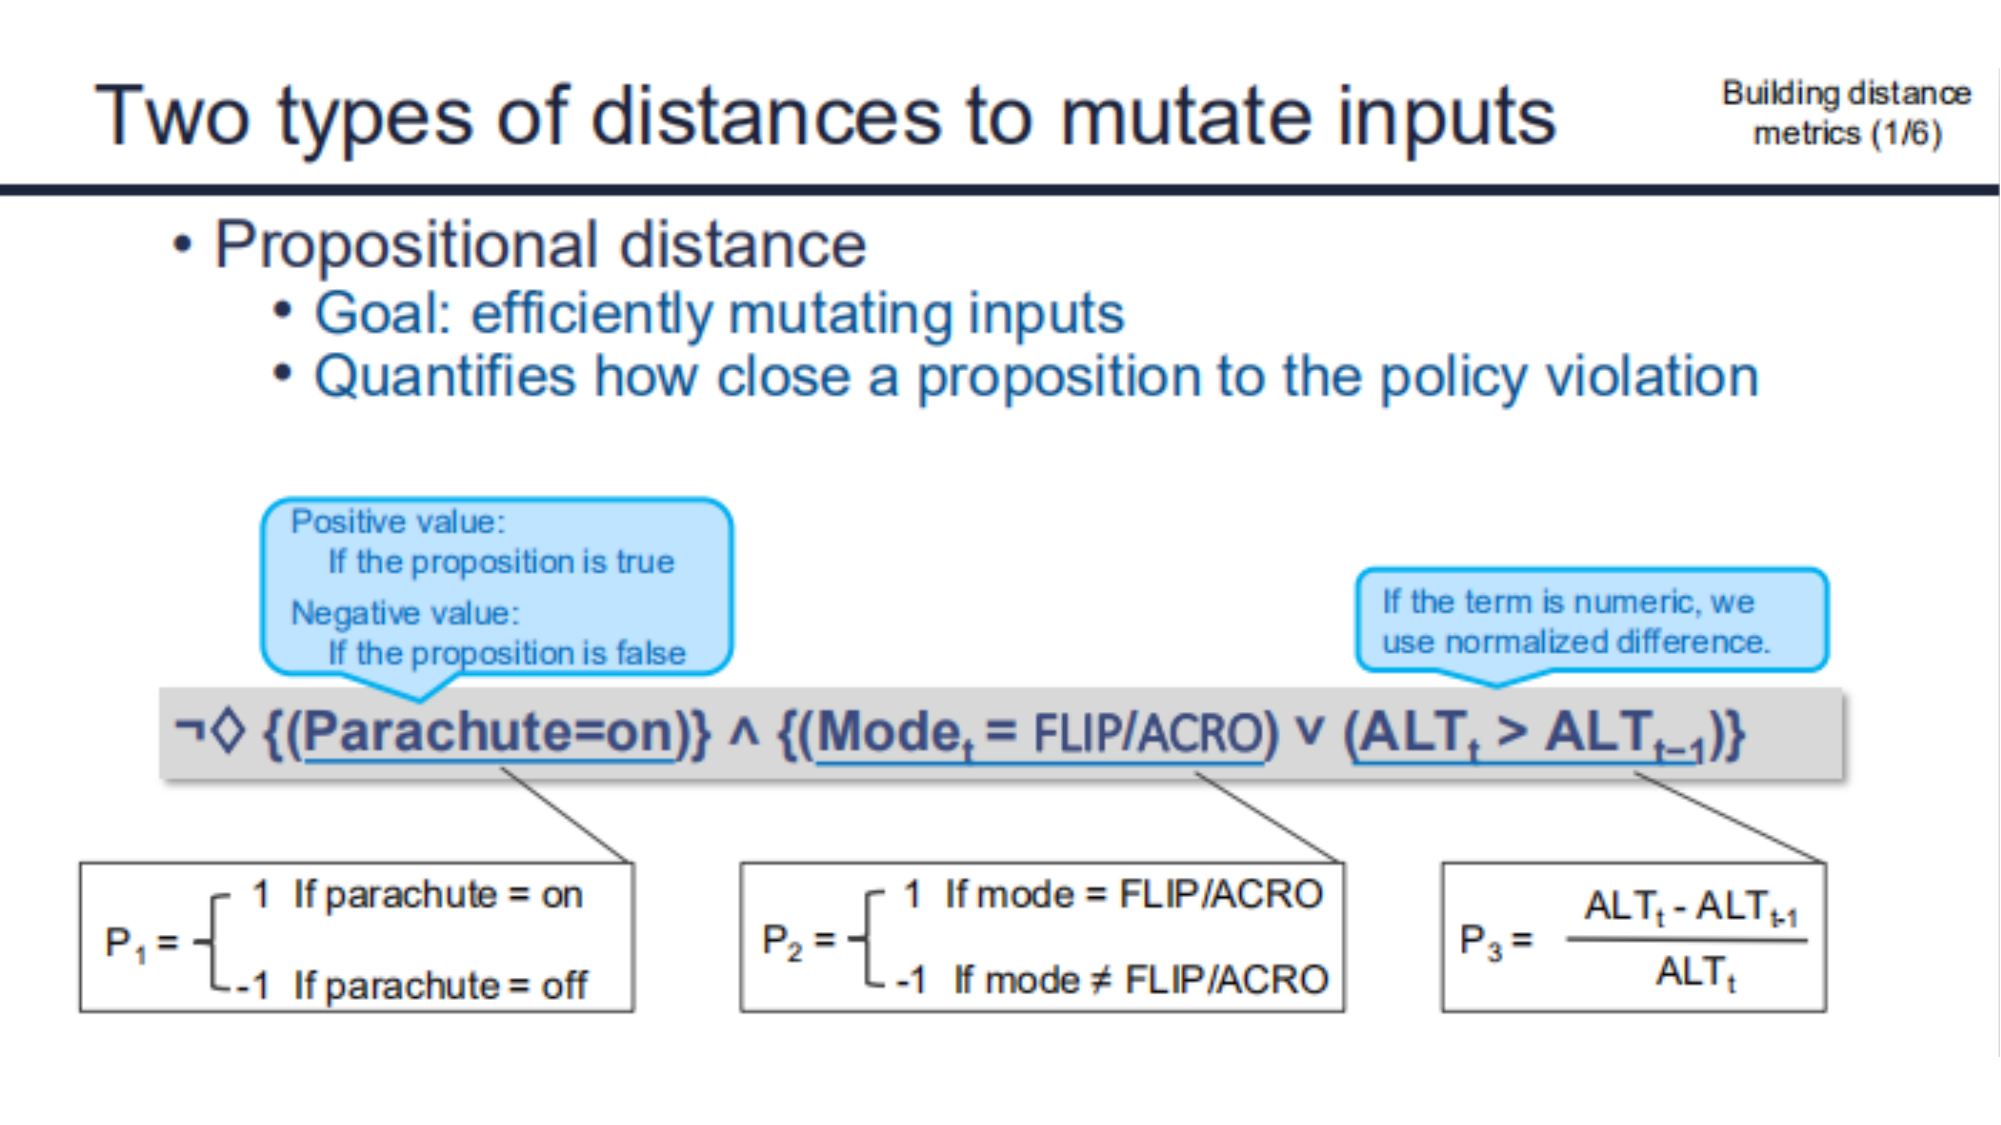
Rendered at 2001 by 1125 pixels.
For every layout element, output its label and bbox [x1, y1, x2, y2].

picture [0, 68, 2000, 1057]
